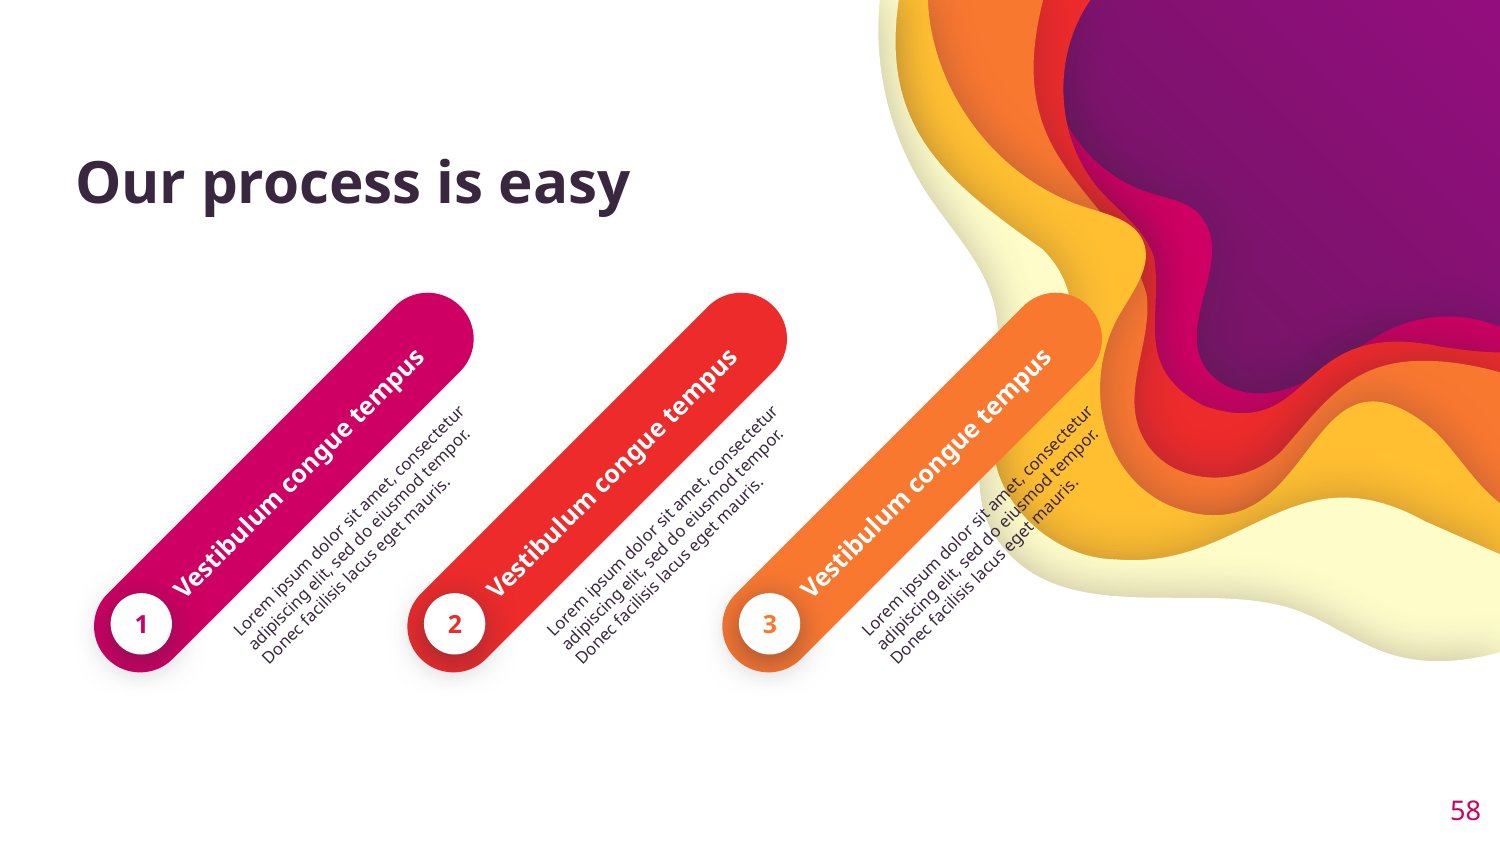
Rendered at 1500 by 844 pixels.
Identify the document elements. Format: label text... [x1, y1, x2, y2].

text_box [74, 273, 387, 692]
slide_number 58 [1391, 779, 1482, 844]
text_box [703, 273, 1151, 692]
title Our process is easy [75, 97, 931, 215]
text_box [388, 273, 702, 692]
